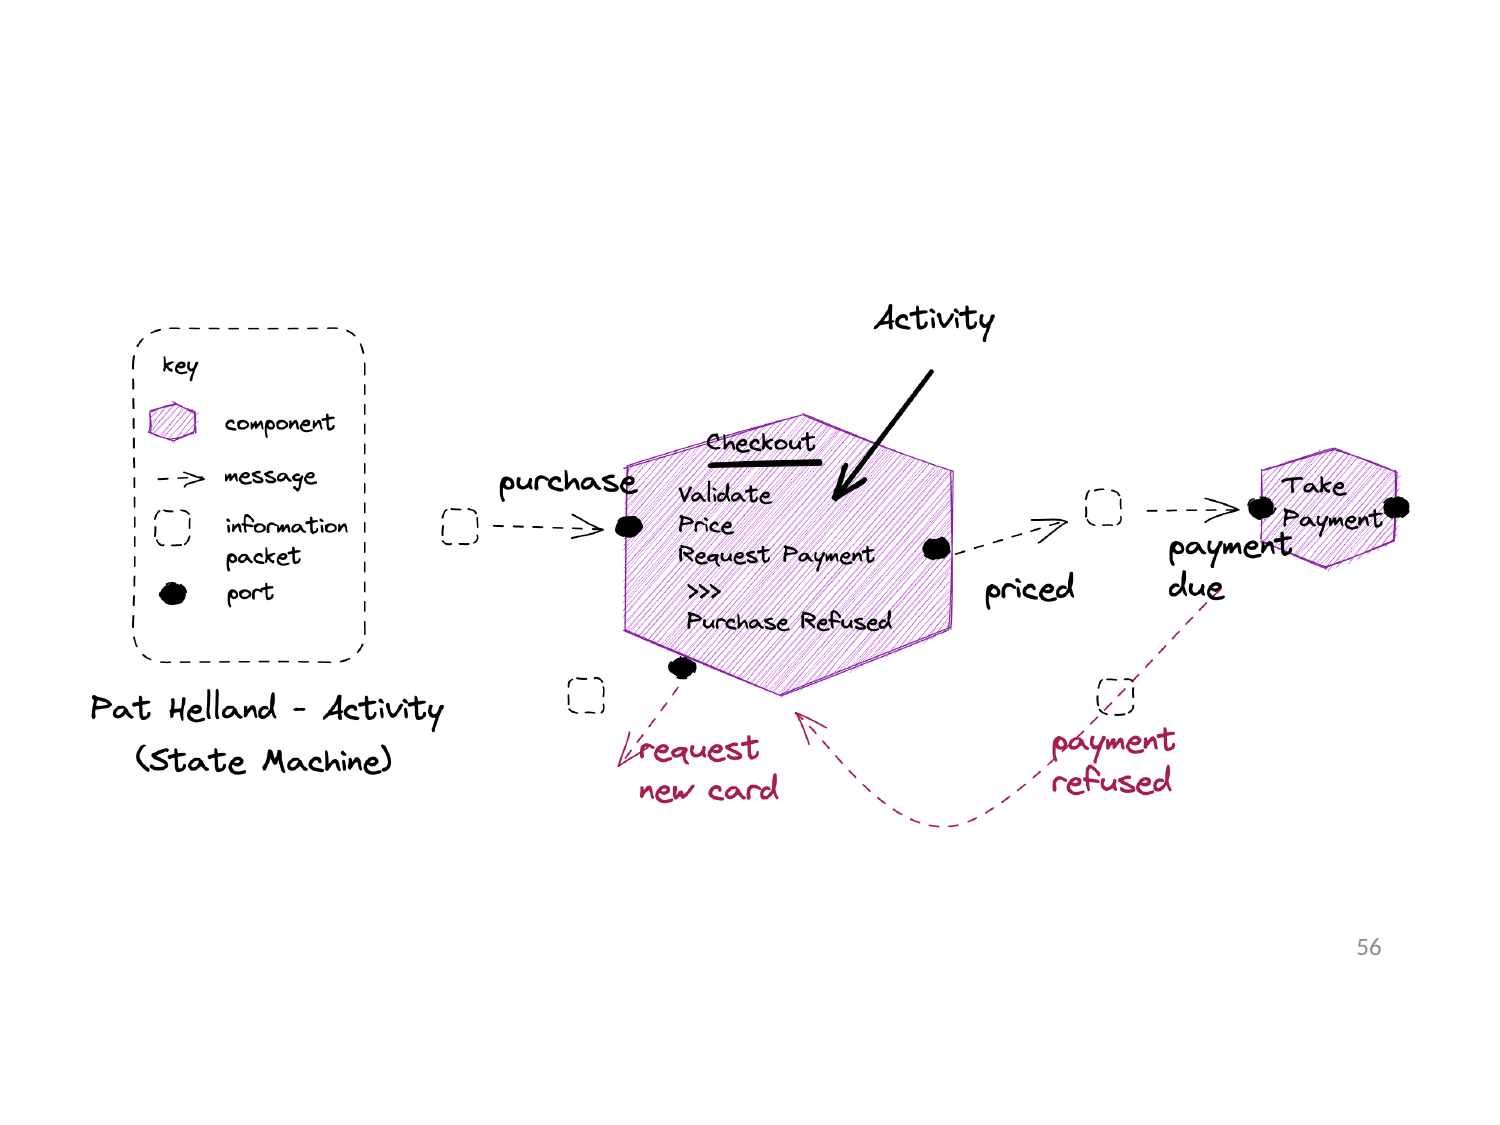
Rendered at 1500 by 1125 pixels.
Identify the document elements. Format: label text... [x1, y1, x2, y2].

slide_number 56 [1059, 922, 1397, 968]
picture [78, 287, 1422, 838]
